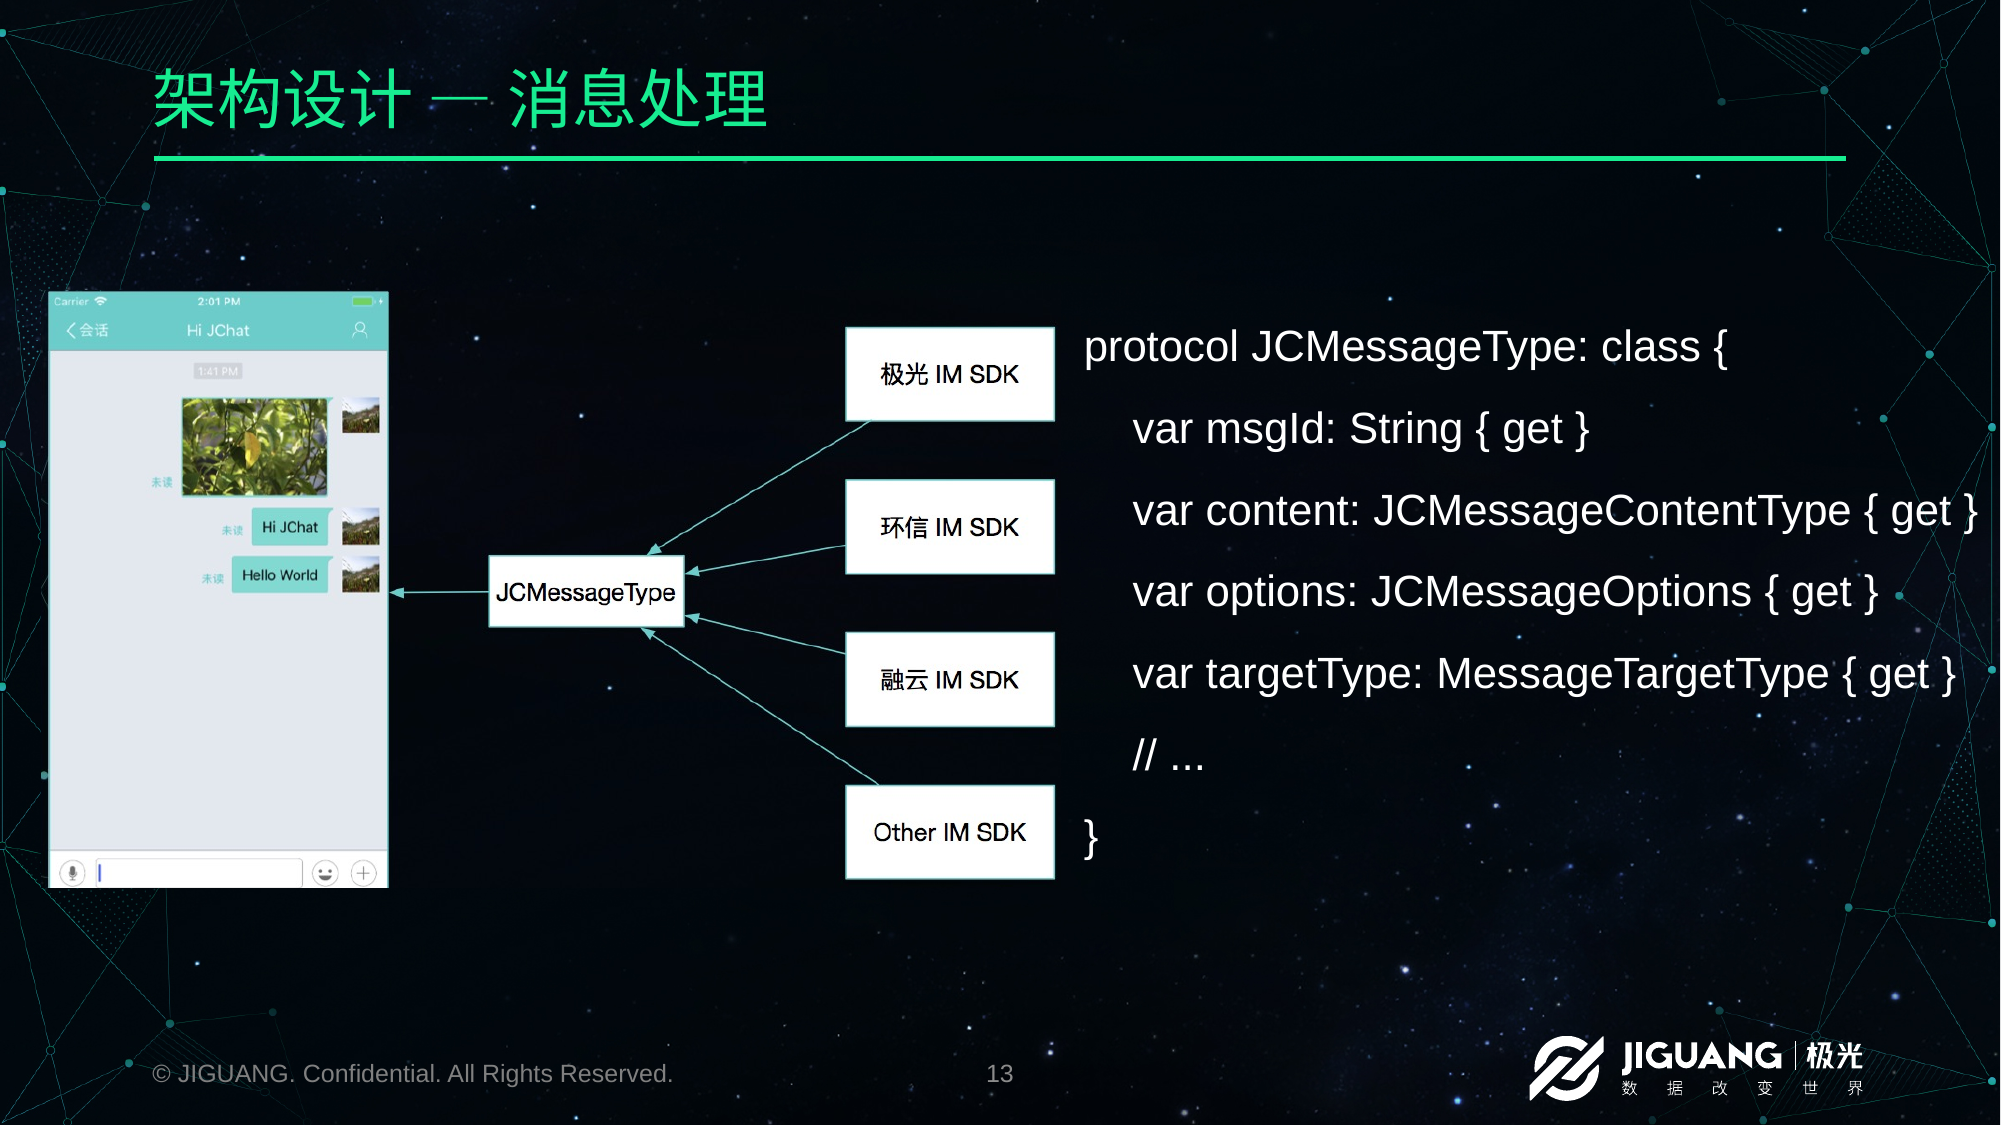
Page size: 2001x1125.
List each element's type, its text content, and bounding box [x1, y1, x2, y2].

slide_number 13 [927, 1042, 1073, 1103]
text_box protocol JCMessageType: class { var msgId: String { get } var content: JCMessageContentType { get } var options: JCMessageOptions { get } var targetType: MessageTargetType { get } // ... } [1068, 290, 1970, 888]
text_box [1087, 306, 1238, 457]
footer © JIGUANG. Confidential. All Rights Reserved. [137, 1042, 813, 1103]
title 架构设计 — 消息处理 [137, 59, 1863, 146]
picture [0, 0, 2001, 1125]
